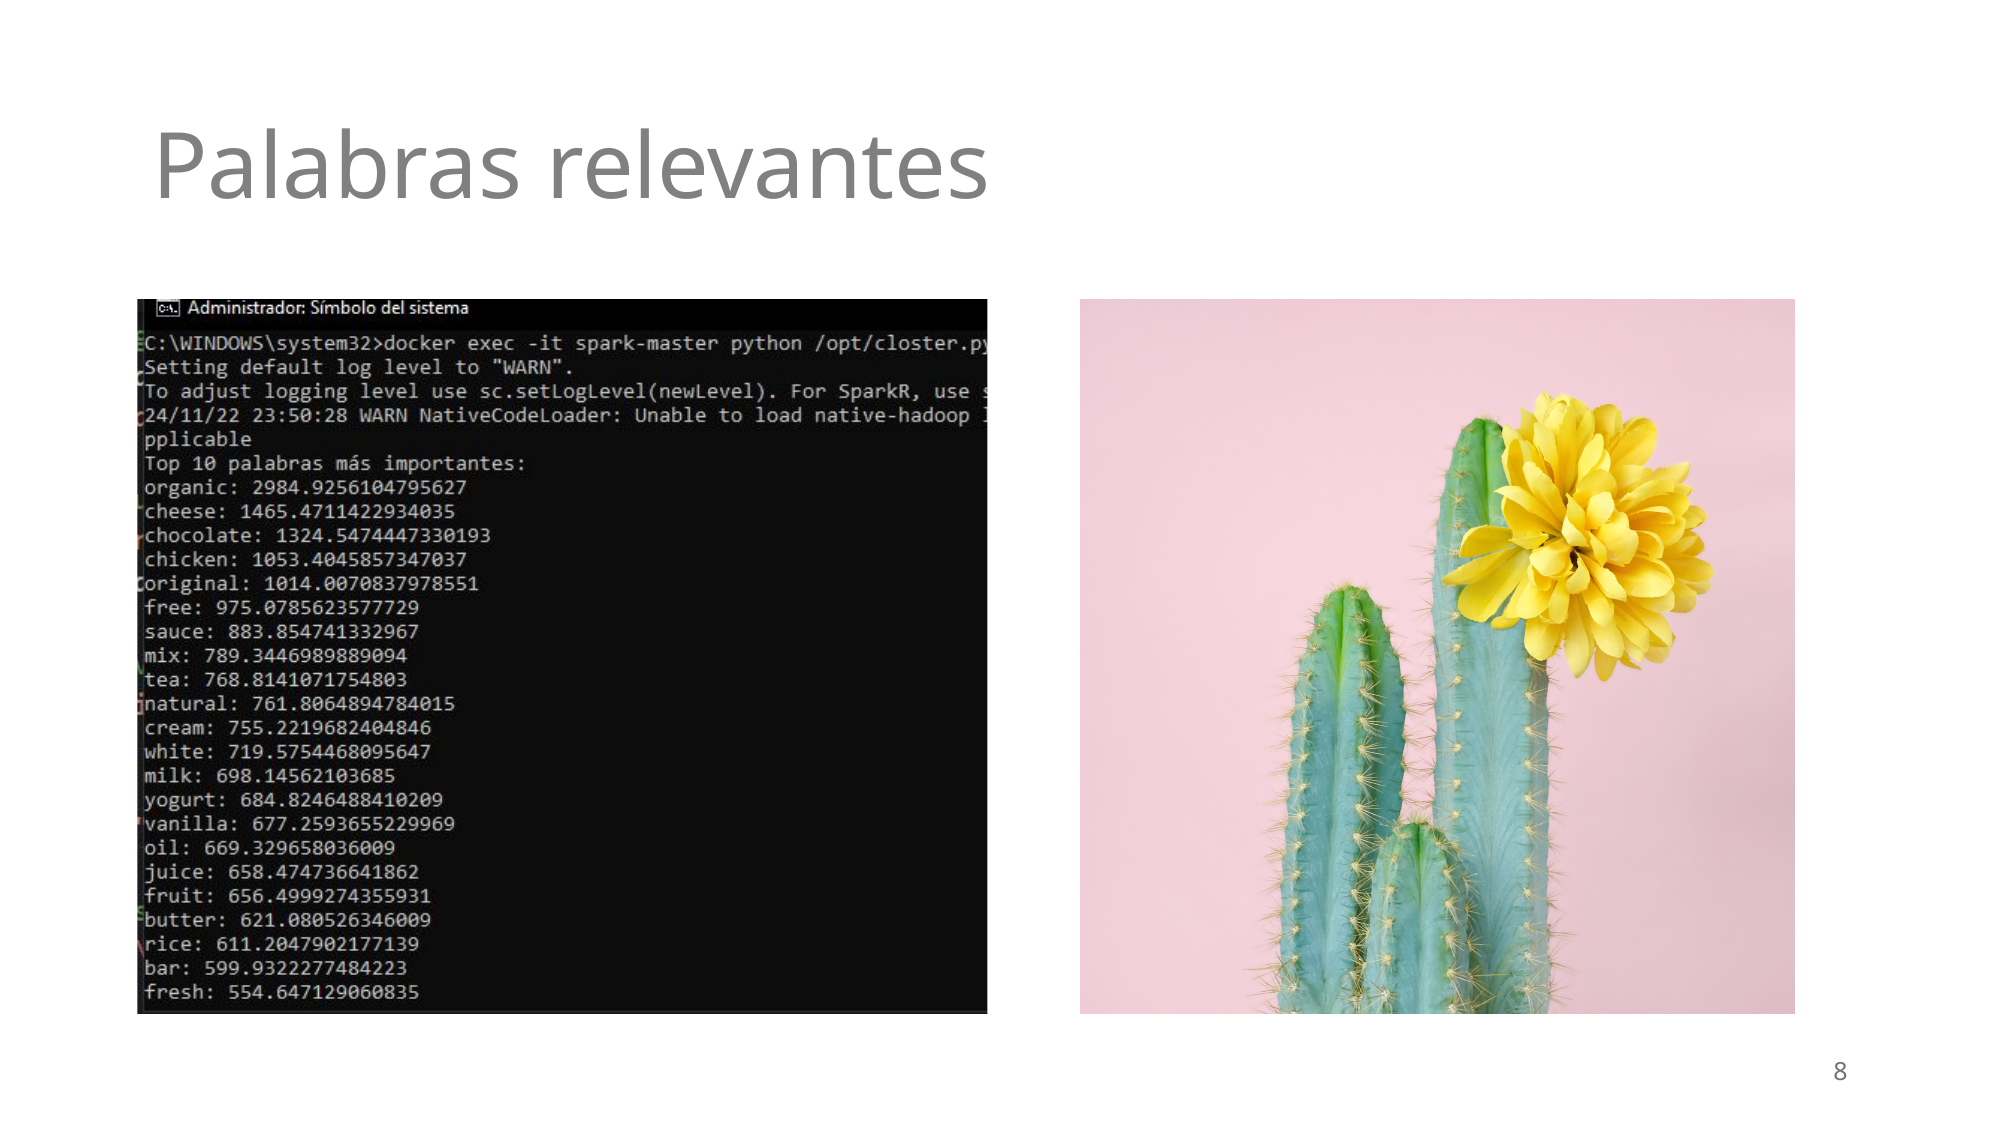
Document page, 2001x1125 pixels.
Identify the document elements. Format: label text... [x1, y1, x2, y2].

picture [137, 299, 988, 1014]
slide_number 8 [1412, 1042, 1863, 1103]
title Palabras relevantes [137, 59, 1863, 278]
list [1080, 299, 1795, 1014]
